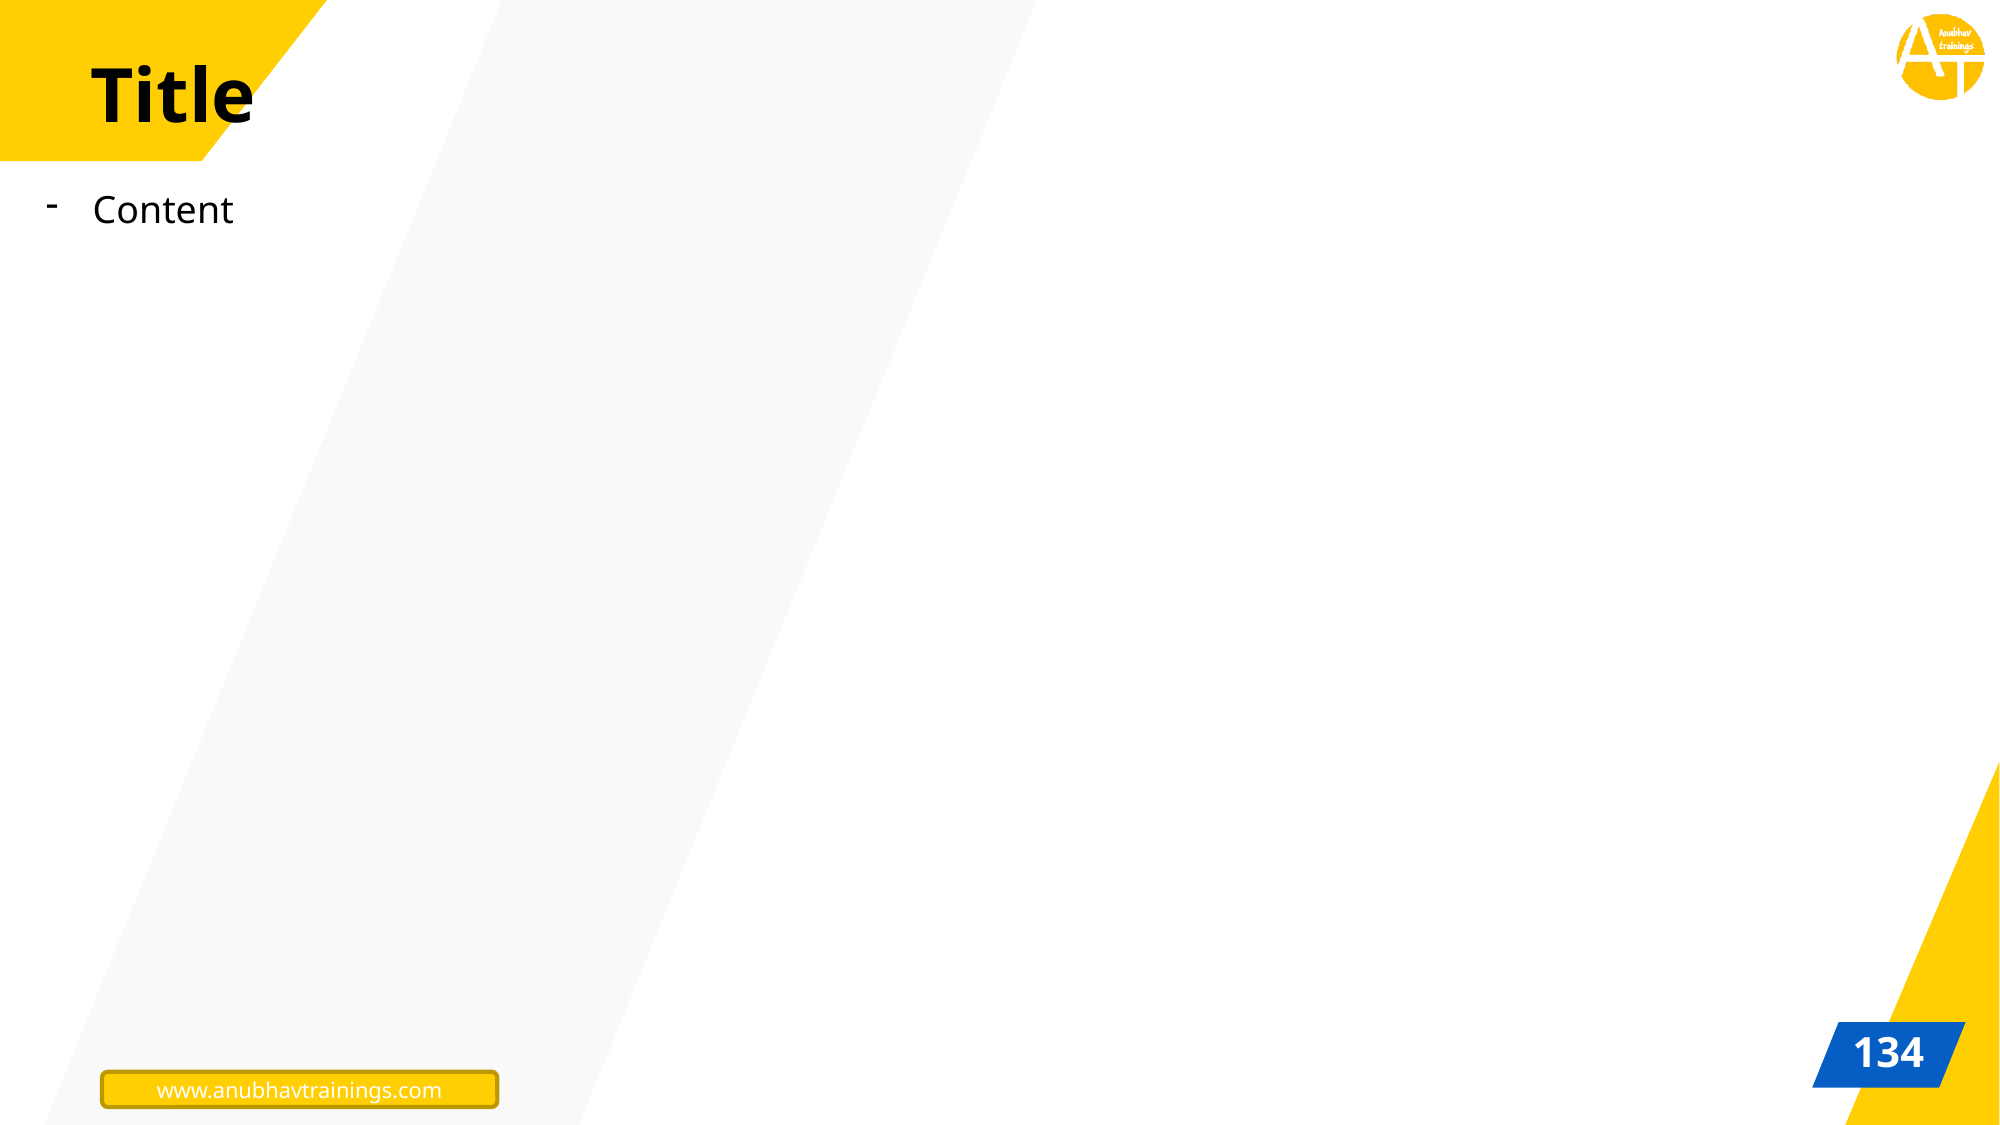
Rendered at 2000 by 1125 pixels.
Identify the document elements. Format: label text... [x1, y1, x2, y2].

text_box Content [31, 179, 1969, 239]
picture [1888, 8, 1989, 108]
title Title [90, 31, 1792, 148]
slide_number 134 [1847, 1024, 1931, 1086]
text_box [0, 0, 329, 164]
text_box www.anubhavtrainings.com [99, 1069, 500, 1110]
